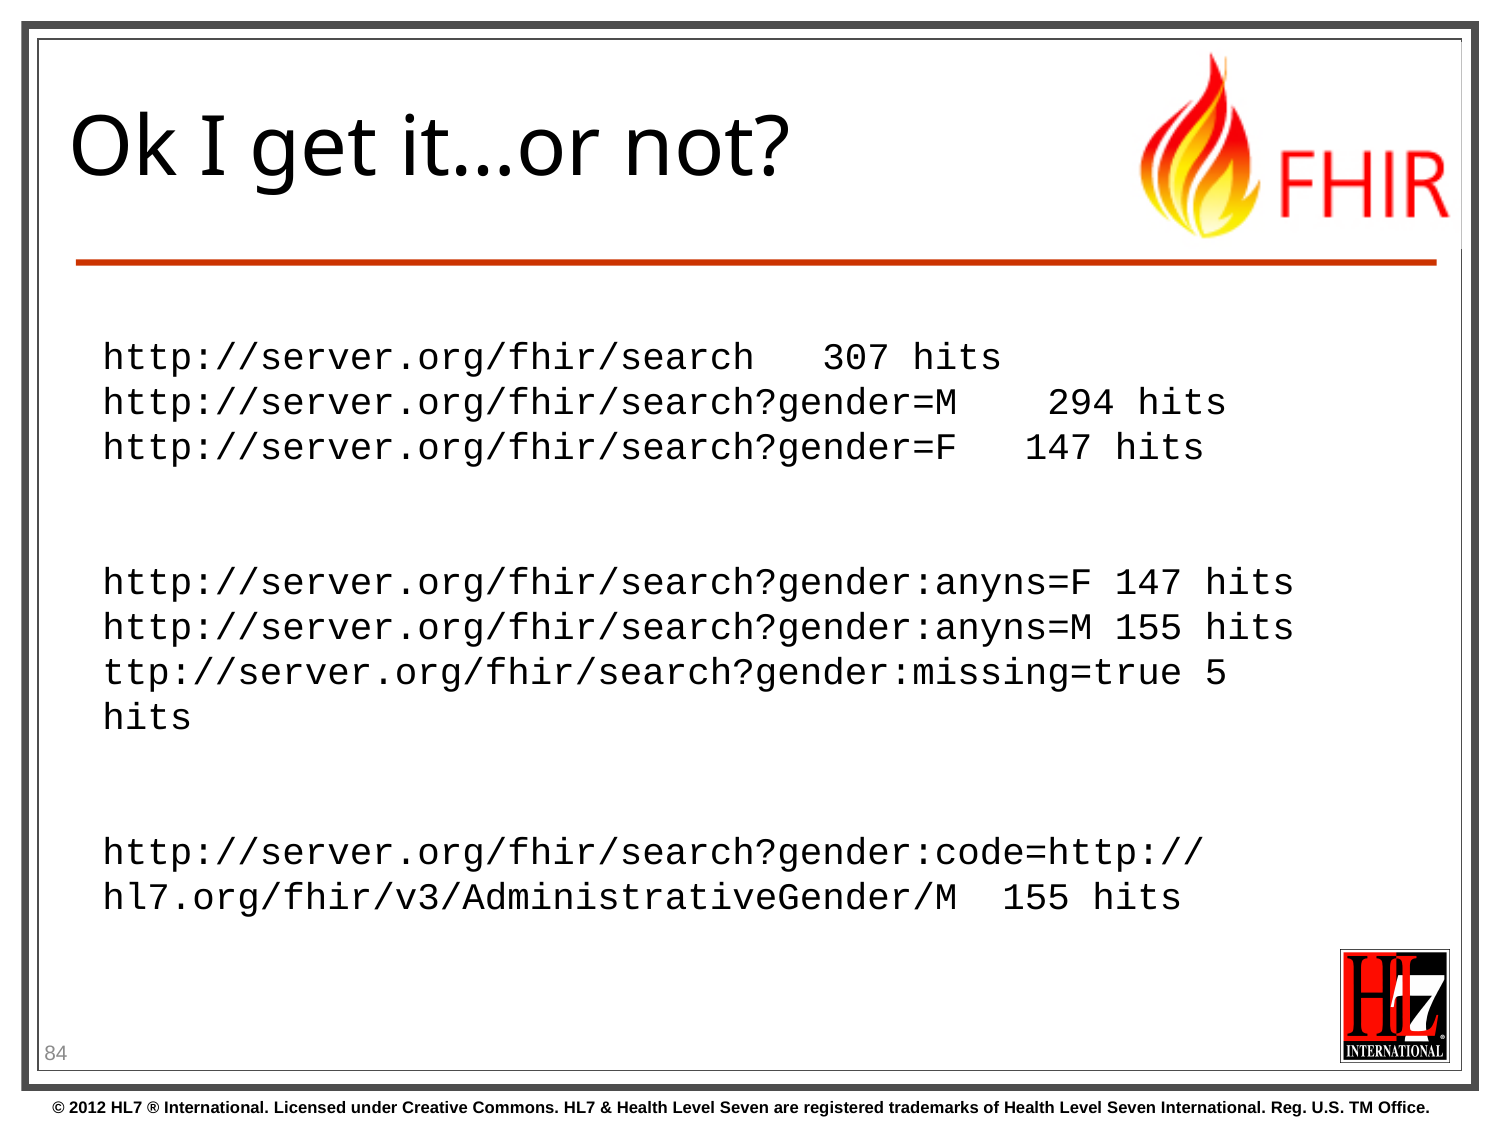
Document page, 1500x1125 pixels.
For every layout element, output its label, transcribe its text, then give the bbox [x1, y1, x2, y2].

title Ok I get it…or not? [53, 54, 1128, 249]
slide_number 84 [29, 1034, 148, 1071]
picture [1340, 949, 1450, 1063]
text_box http://server.org/fhir/search 307 hits http://server.org/fhir/search?gender=M 294 hits http://server.org/fhir/search?gender=F 147 hits http://server.org/fhir/search?gender:anyns=F 147 hits http://server.org/fhir/search?gender:anyns=M 155 hits ttp://server.org/fhir/search?gender:missing=true 5 hits http://server.org/fhir/search?gender:code=http://hl7.org/fhir/v3/AdministrativeGender/M 155 hits [87, 324, 1313, 925]
picture [1128, 42, 1462, 249]
